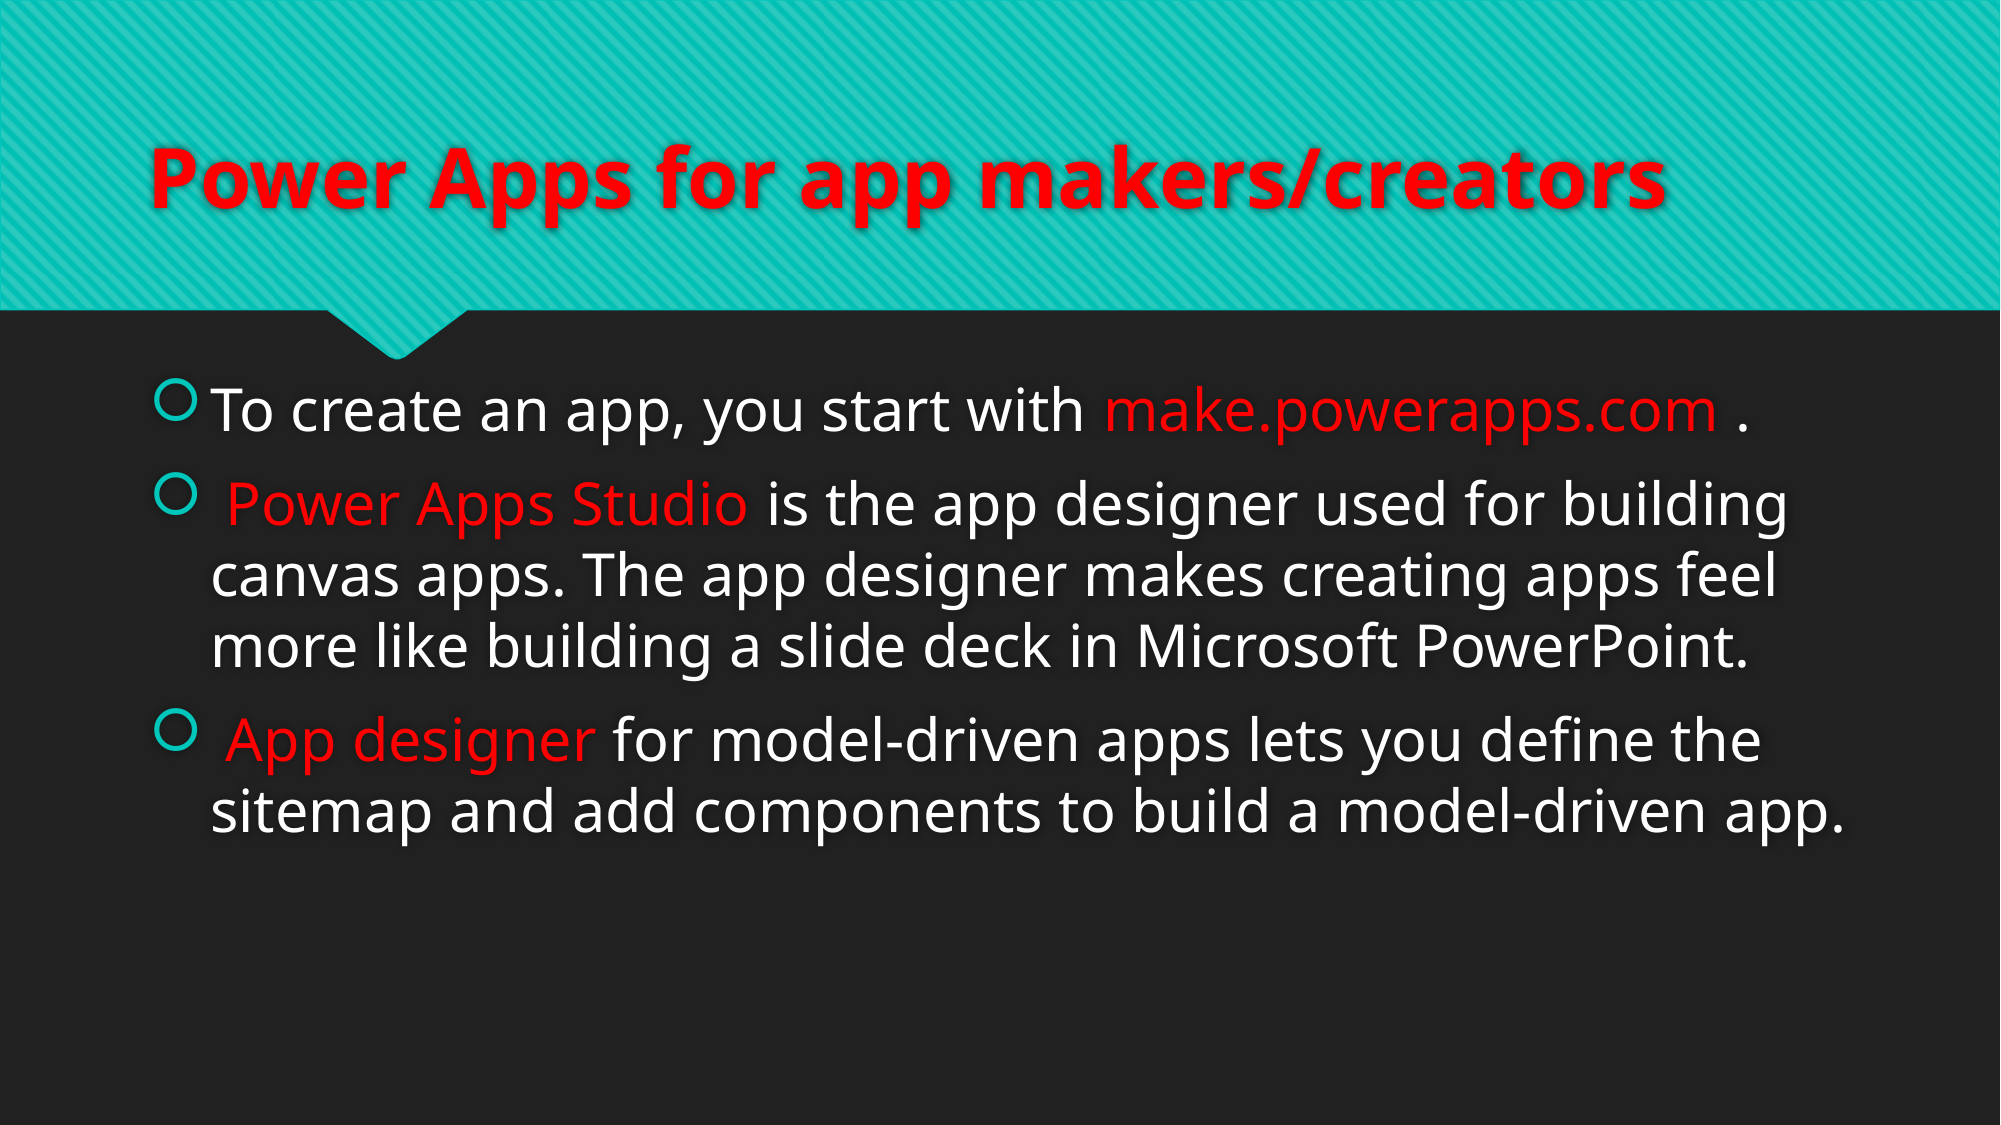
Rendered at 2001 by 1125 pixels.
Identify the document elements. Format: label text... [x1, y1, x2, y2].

title Power Apps for app makers/creators [132, 73, 1868, 233]
list To create an app, you start with make.powerapps.com . Power Apps Studio is the app designer used for building canvas apps. The app designer makes creating apps feel more like building a slide deck in Microsoft PowerPoint. App designer for model-driven apps lets you define the sitemap and add components to build a model-driven app. [134, 364, 1866, 962]
